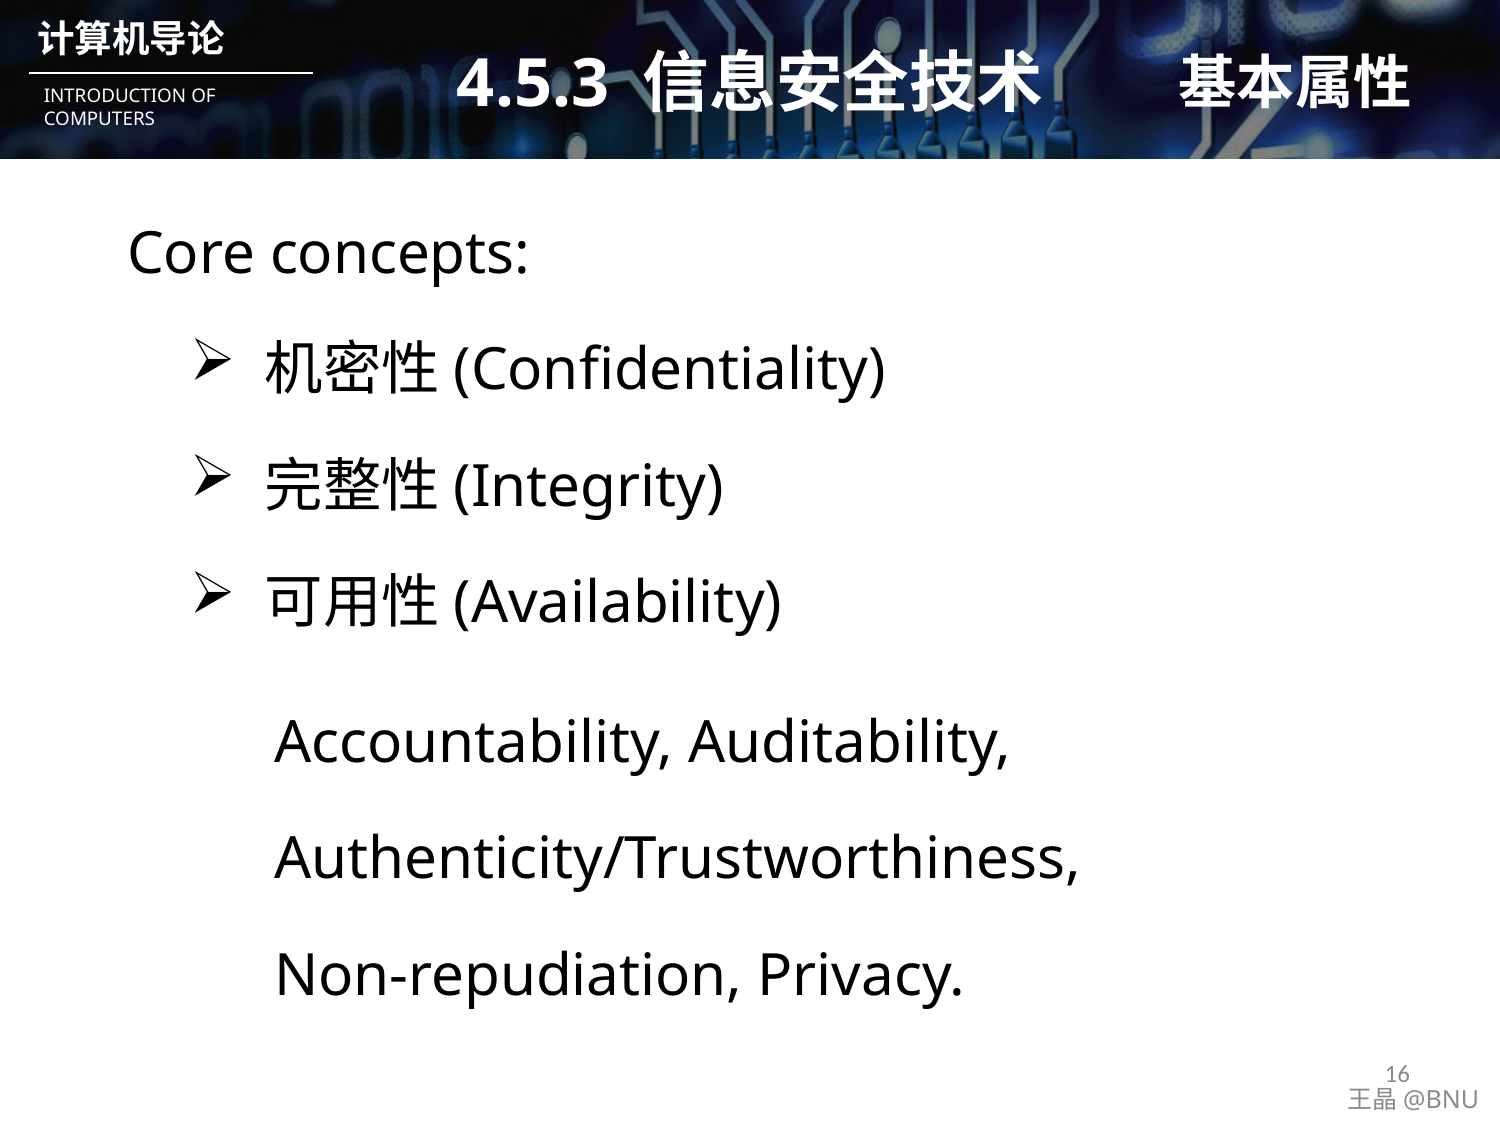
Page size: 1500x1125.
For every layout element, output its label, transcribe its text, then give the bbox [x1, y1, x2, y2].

title 4.5.3 信息安全技术 [76, 21, 1424, 138]
text_box Accountability, Auditability, Authenticity/Trustworthiness, Non-repudiation, Privacy. [171, 661, 1196, 1015]
slide_number 王晶@BNU [1328, 1072, 1495, 1125]
picture [0, 0, 1500, 159]
text_box 基本属性 [1163, 38, 1495, 126]
slide_number 16 [1074, 1042, 1425, 1103]
list Core concepts: 机密性(Confidentiality) 完整性(Integrity) 可用性(Availability) [112, 172, 1376, 681]
